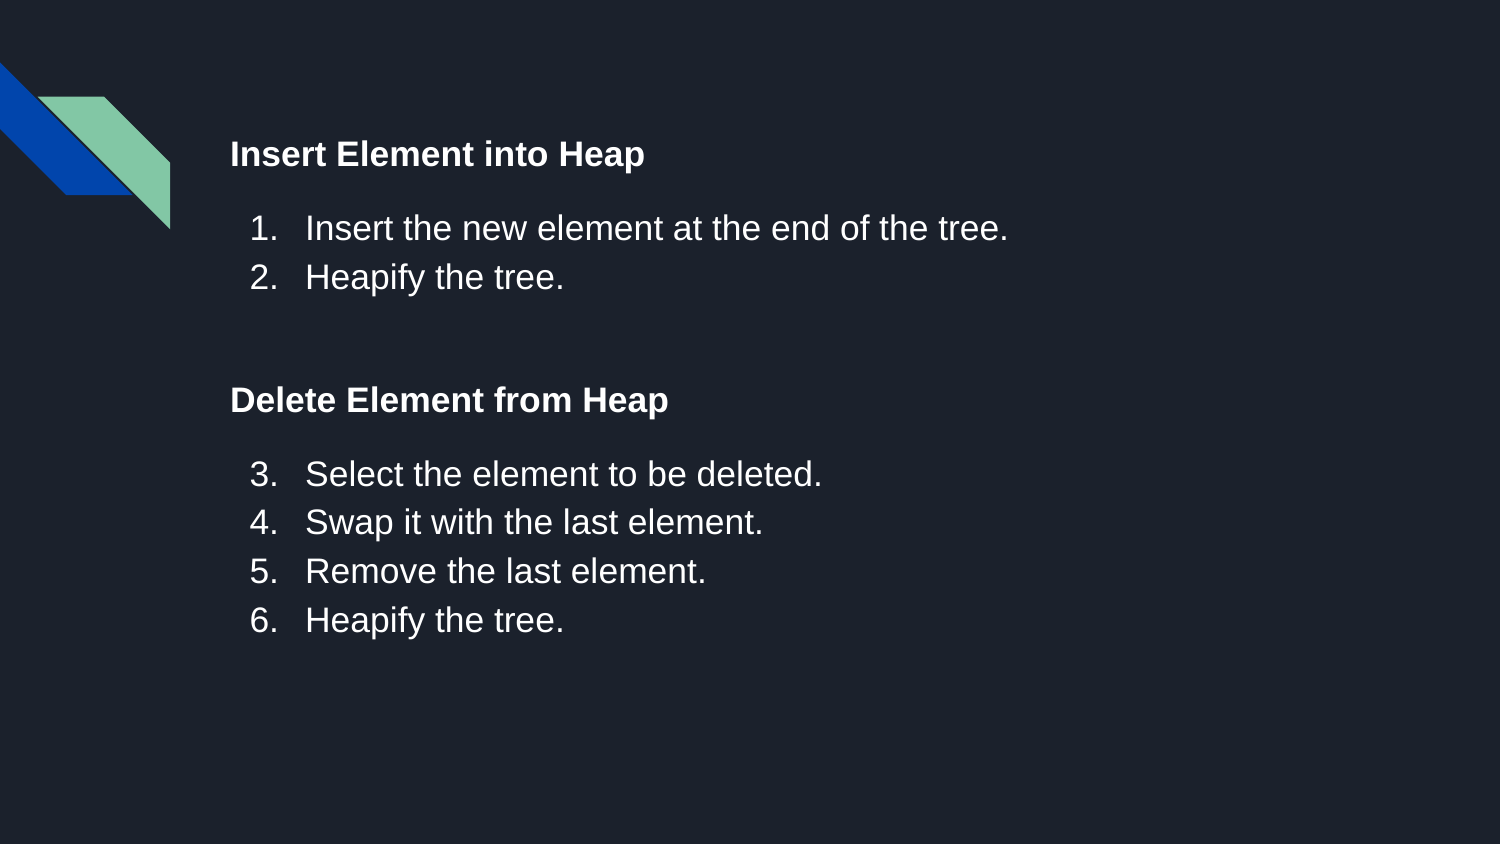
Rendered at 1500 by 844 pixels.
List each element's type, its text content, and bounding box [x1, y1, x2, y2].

list Insert Element into Heap Insert the new element at the end of the tree. Heapify the tree. Delete Element from Heap Select the element to be deleted. Swap it with the last element. Remove the last element. Heapify the tree. [214, 109, 1370, 588]
